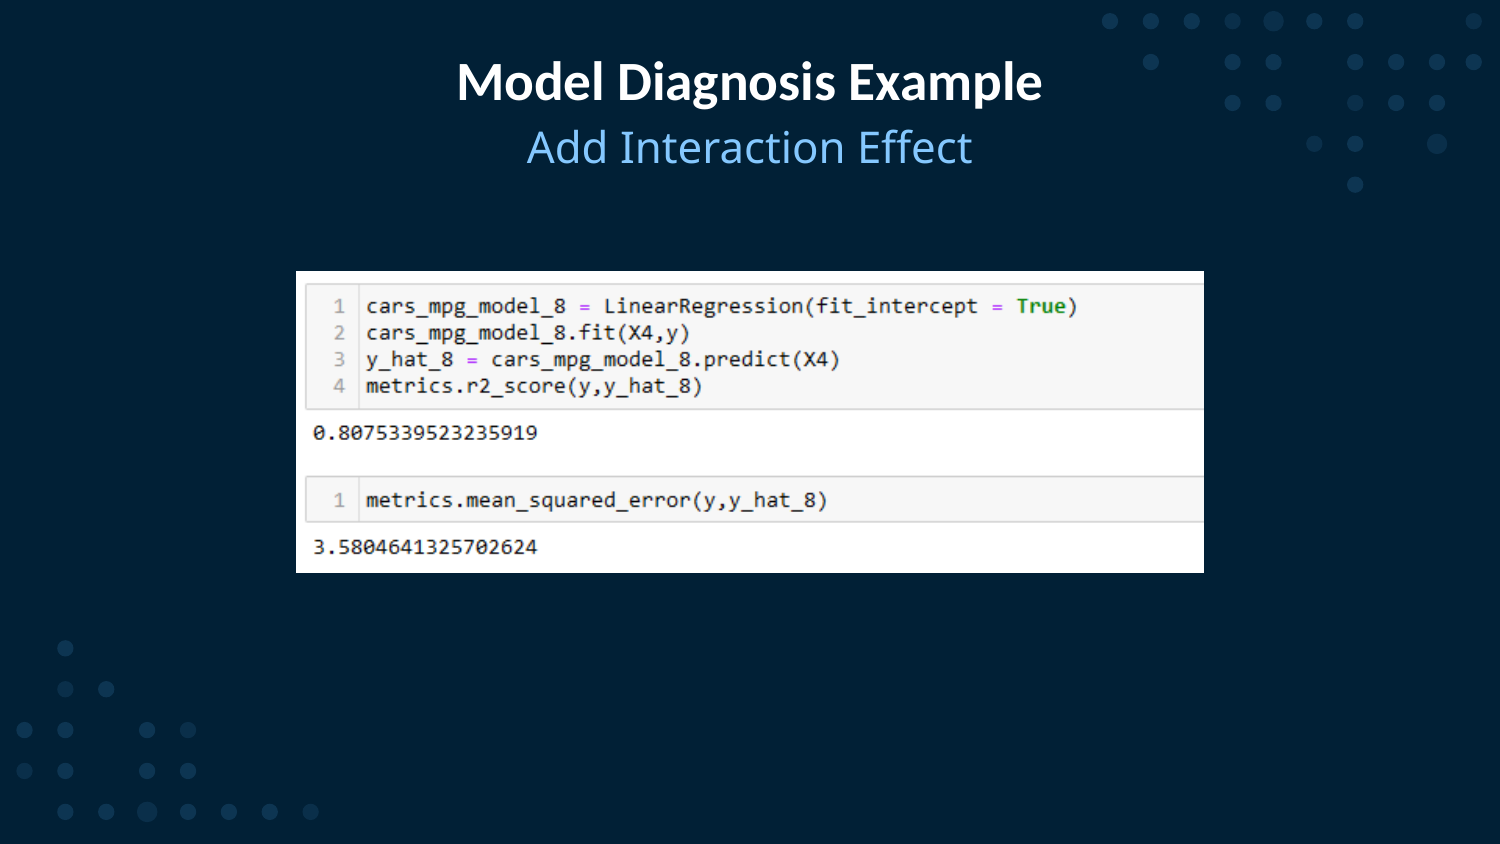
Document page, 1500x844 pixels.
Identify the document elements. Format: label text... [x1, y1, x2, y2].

list Add Interaction Effect [103, 120, 1397, 196]
title Model Diagnosis Example [103, 44, 1397, 120]
picture [296, 271, 1204, 573]
